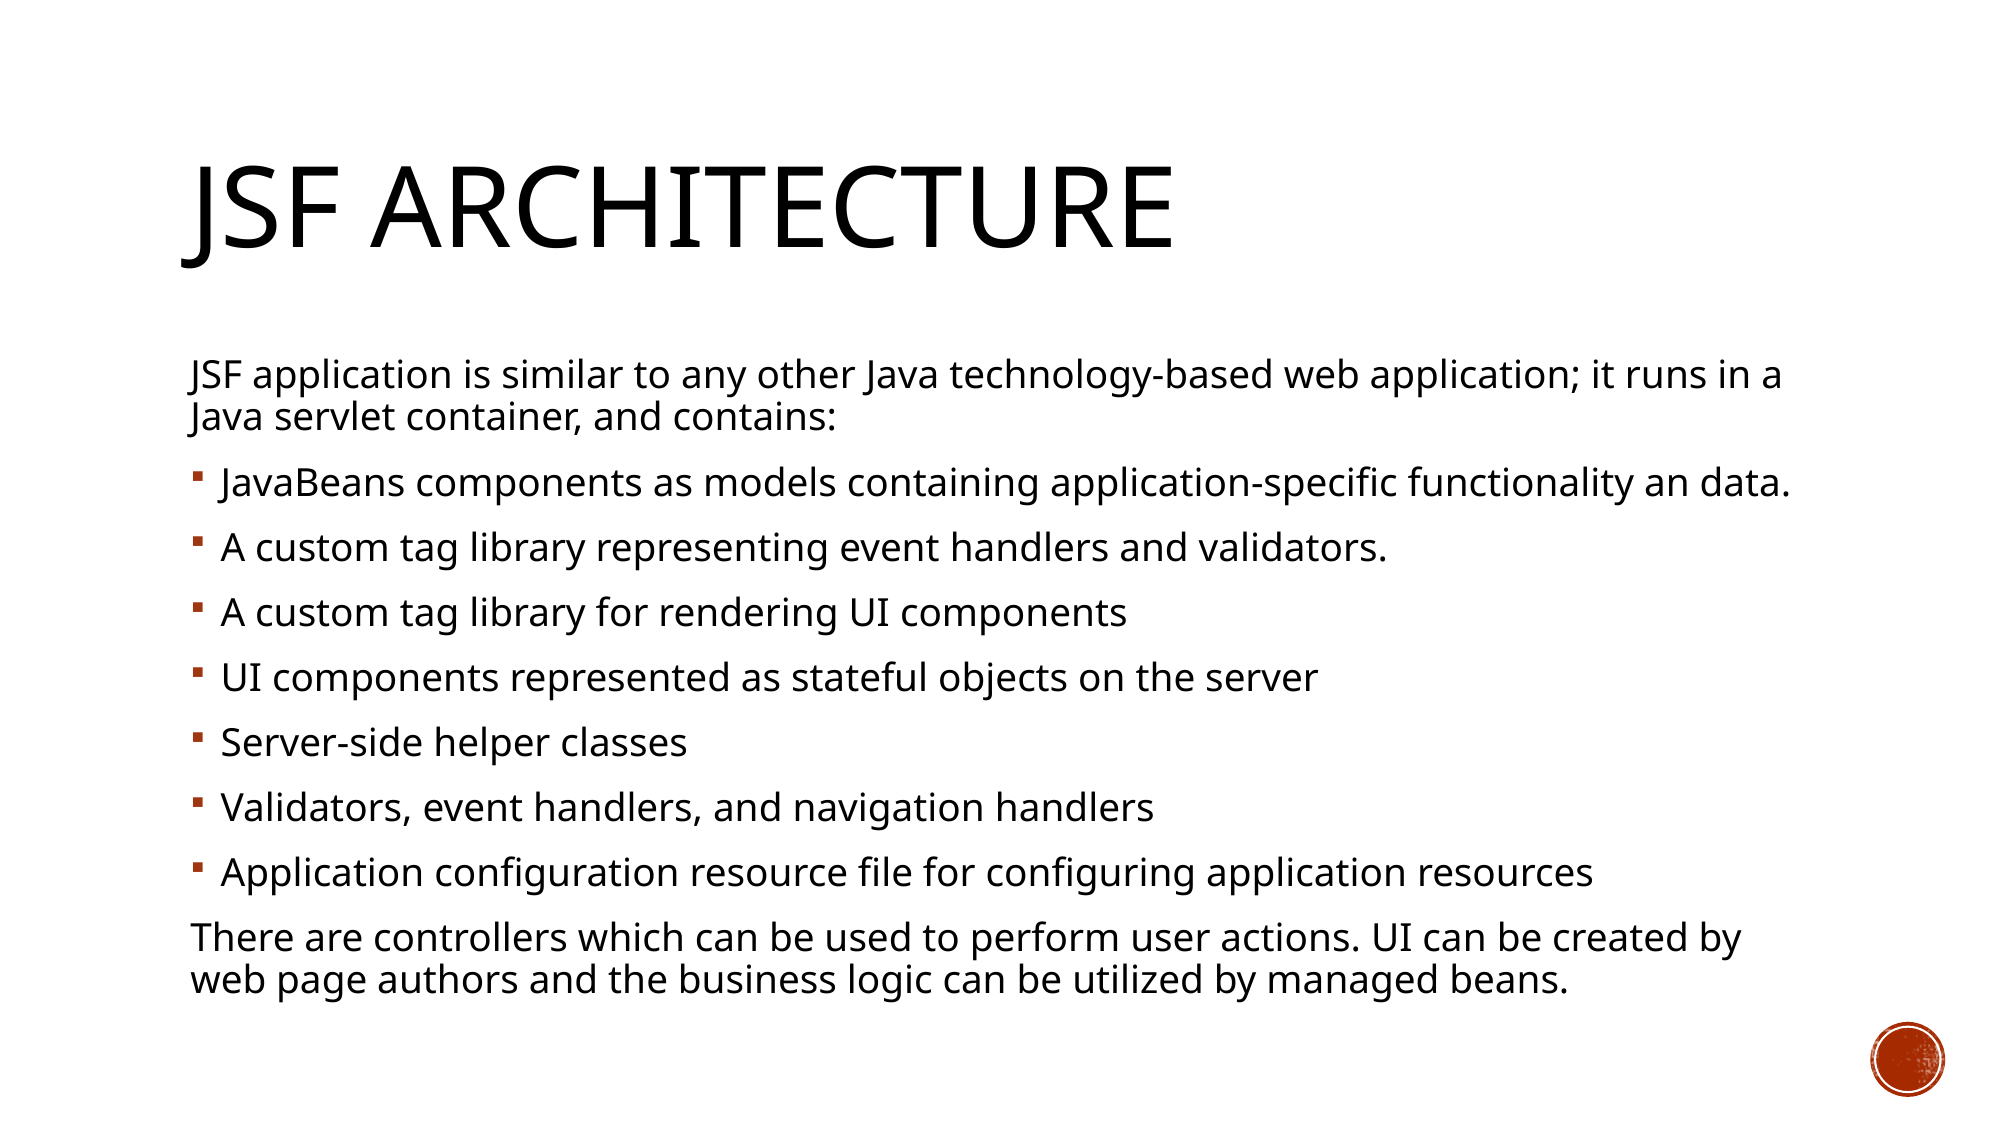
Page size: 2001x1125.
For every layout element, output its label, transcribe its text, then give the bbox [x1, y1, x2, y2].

title JSF Architecture [175, 79, 1826, 344]
list JSF application is similar to any other Java technology-based web application; it runs in a Java servlet container, and contains: JavaBeans components as models containing application-specific functionality an data. A custom tag library representing event handlers and validators. A custom tag library for rendering UI components UI components represented as stateful objects on the server Server-side helper classes Validators, event handlers, and navigation handlers Application configuration resource file for configuring application resources There are controllers which can be used to perform user actions. UI can be created by web page authors and the business logic can be utilized by managed beans. [175, 348, 1826, 1013]
